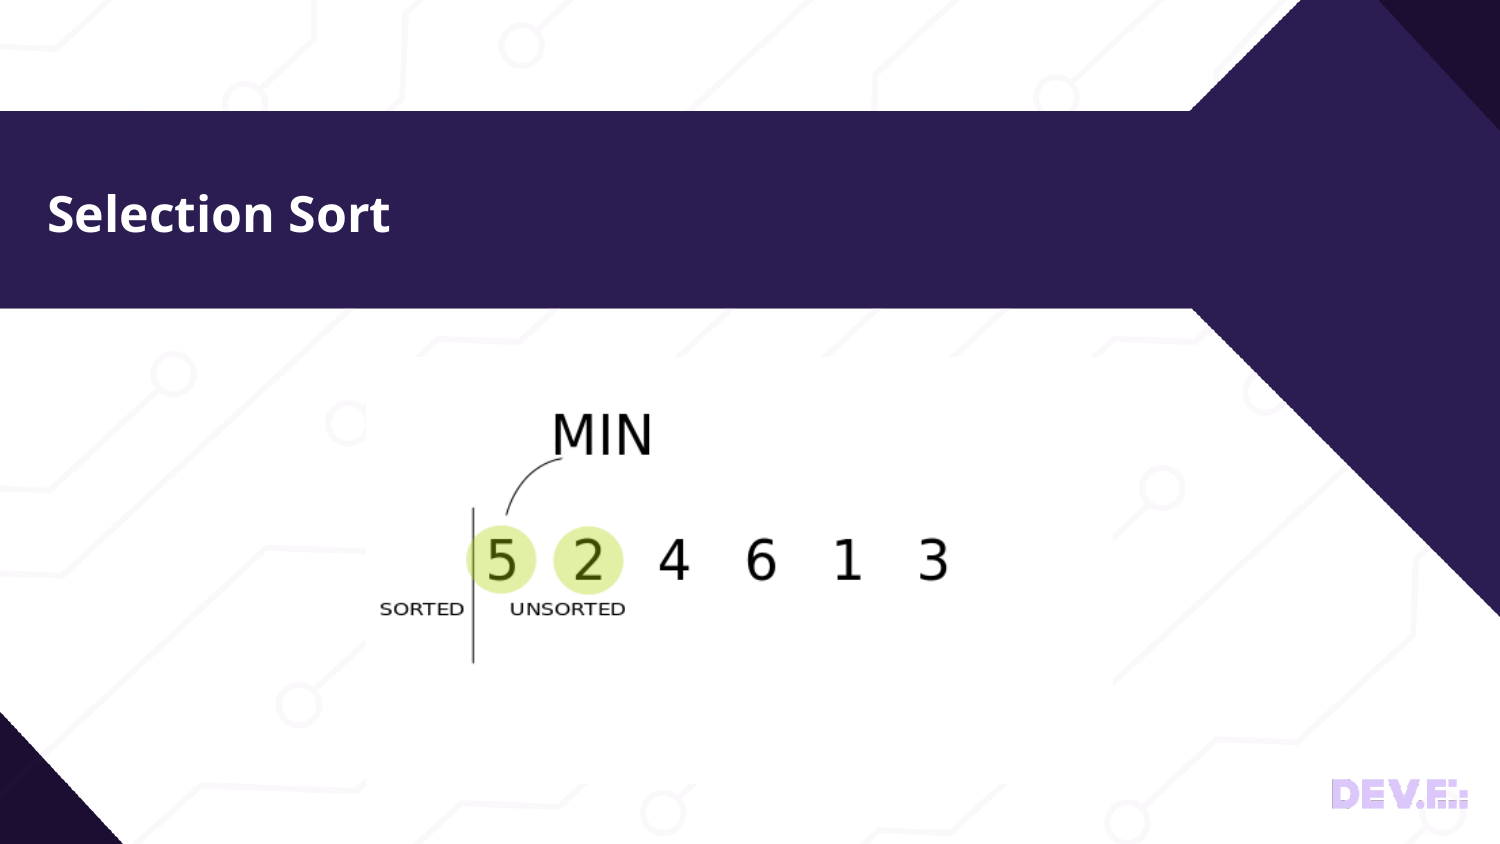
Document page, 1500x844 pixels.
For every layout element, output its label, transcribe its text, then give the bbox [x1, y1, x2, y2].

title Selection Sort [32, 163, 1310, 263]
picture [0, 0, 1500, 844]
